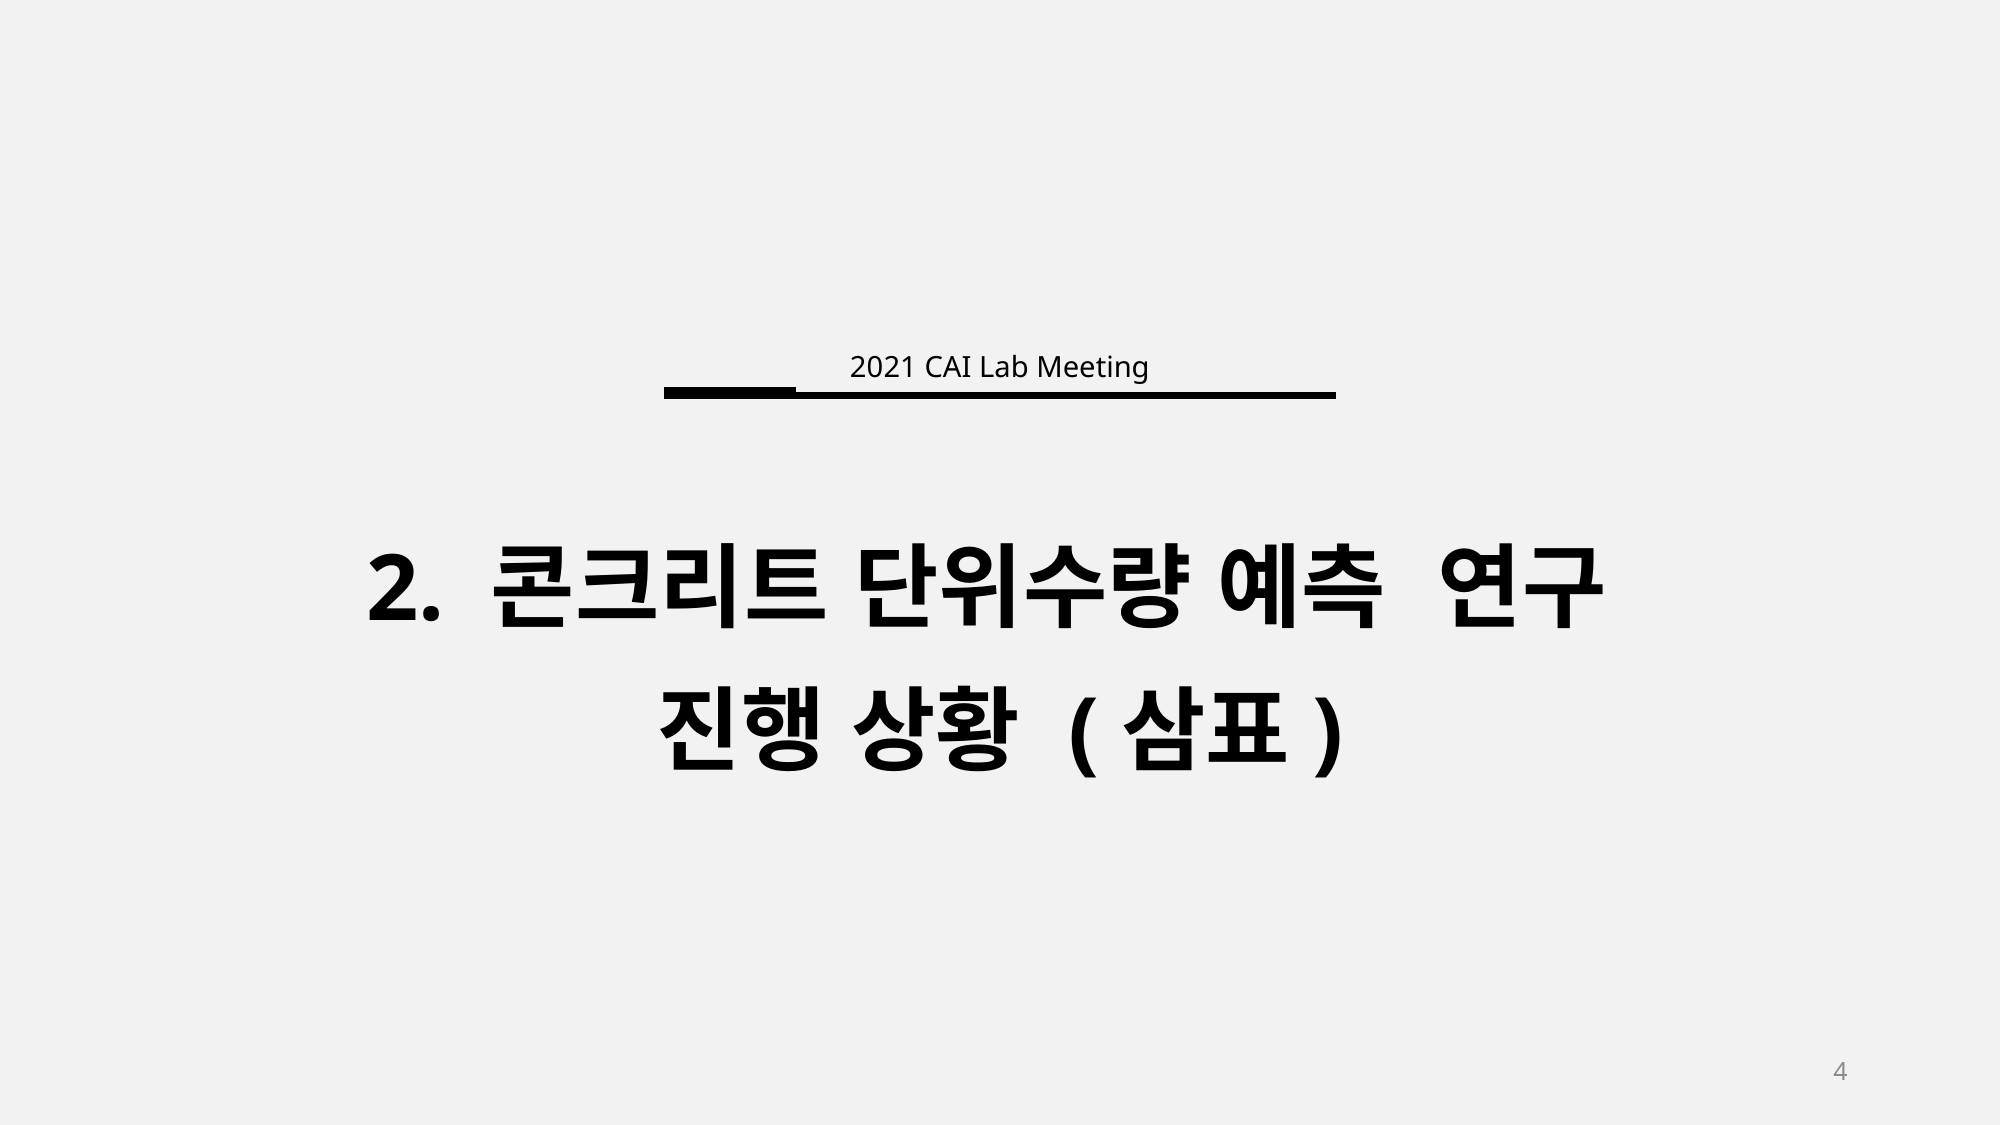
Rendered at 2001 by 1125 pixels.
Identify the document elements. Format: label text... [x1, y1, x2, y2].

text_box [259, 340, 1741, 785]
slide_number 4 [1412, 1042, 1863, 1103]
